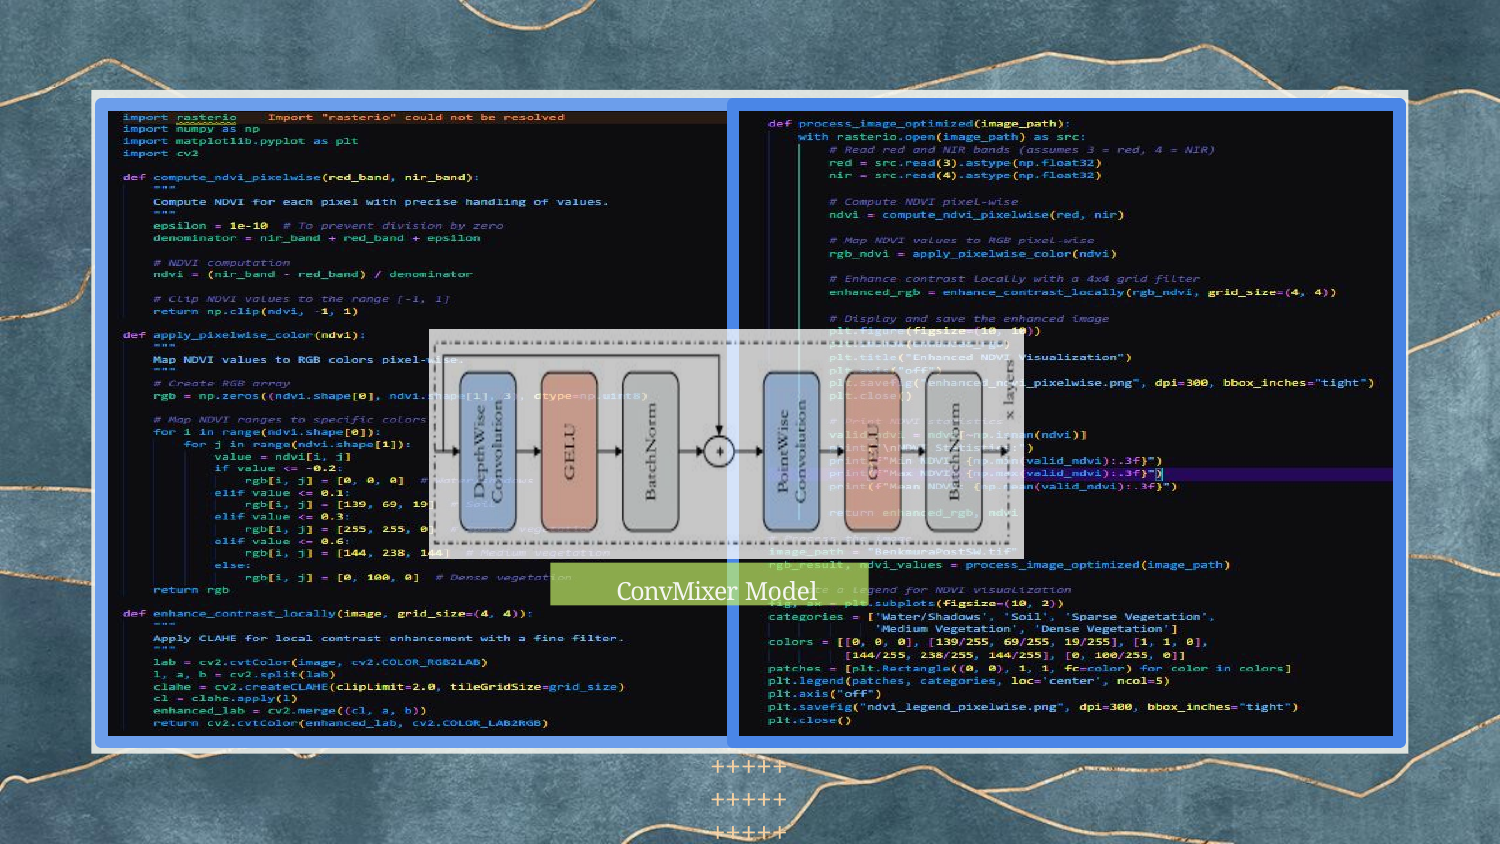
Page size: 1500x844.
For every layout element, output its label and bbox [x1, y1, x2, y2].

text_box [91, 89, 1409, 100]
picture [0, 0, 1500, 844]
text_box [95, 97, 1406, 749]
